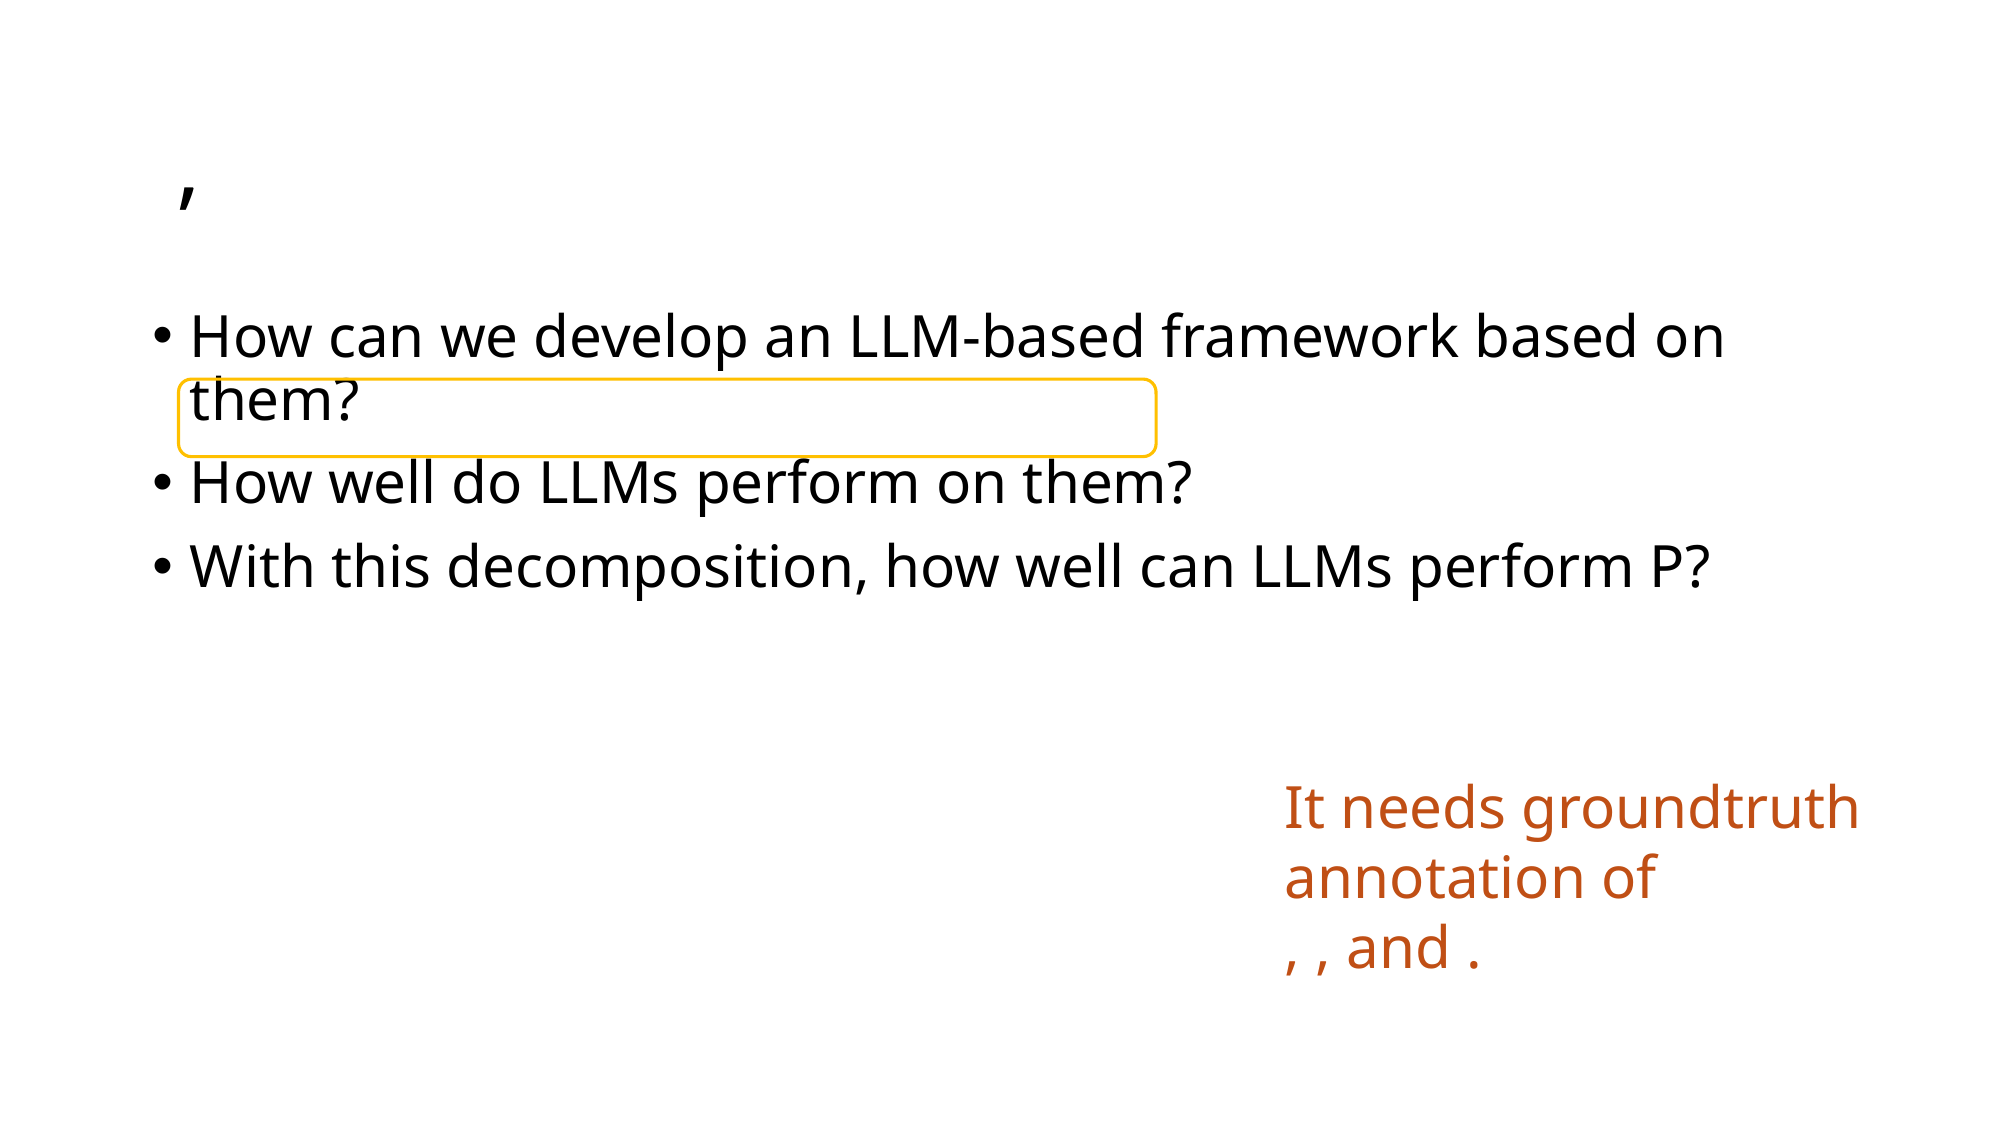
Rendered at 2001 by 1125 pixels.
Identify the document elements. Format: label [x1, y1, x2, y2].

text_box [176, 377, 1158, 459]
